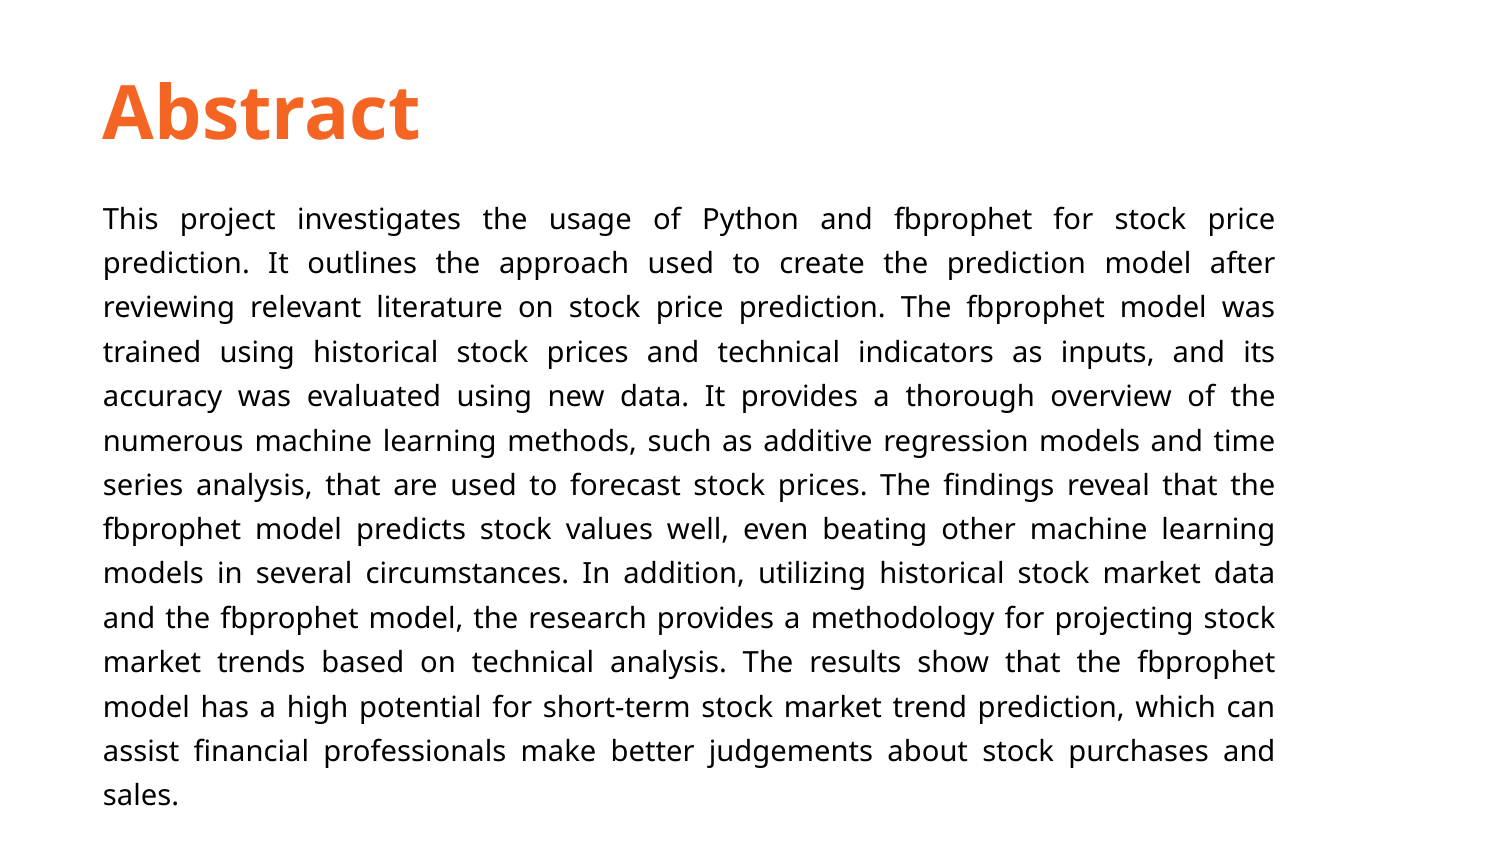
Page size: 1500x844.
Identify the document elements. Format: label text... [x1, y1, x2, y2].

title This project investigates the usage of Python and fbprophet for stock price prediction. It outlines the approach used to create the prediction model after reviewing relevant literature on stock price prediction. The fbprophet model was trained using historical stock prices and technical indicators as inputs, and its accuracy was evaluated using new data. It provides a thorough overview of the numerous machine learning methods, such as additive regression models and time series analysis, that are used to forecast stock prices. The findings reveal that the fbprophet model predicts stock values well, even beating other machine learning models in several circumstances. In addition, utilizing historical stock market data and the fbprophet model, the research provides a methodology for projecting stock market trends based on technical analysis. The results show that the fbprophet model has a high potential for short-term stock market trend prediction, which can assist financial professionals make better judgements about stock purchases and sales. [87, 175, 1385, 574]
title Abstract [87, 49, 941, 175]
